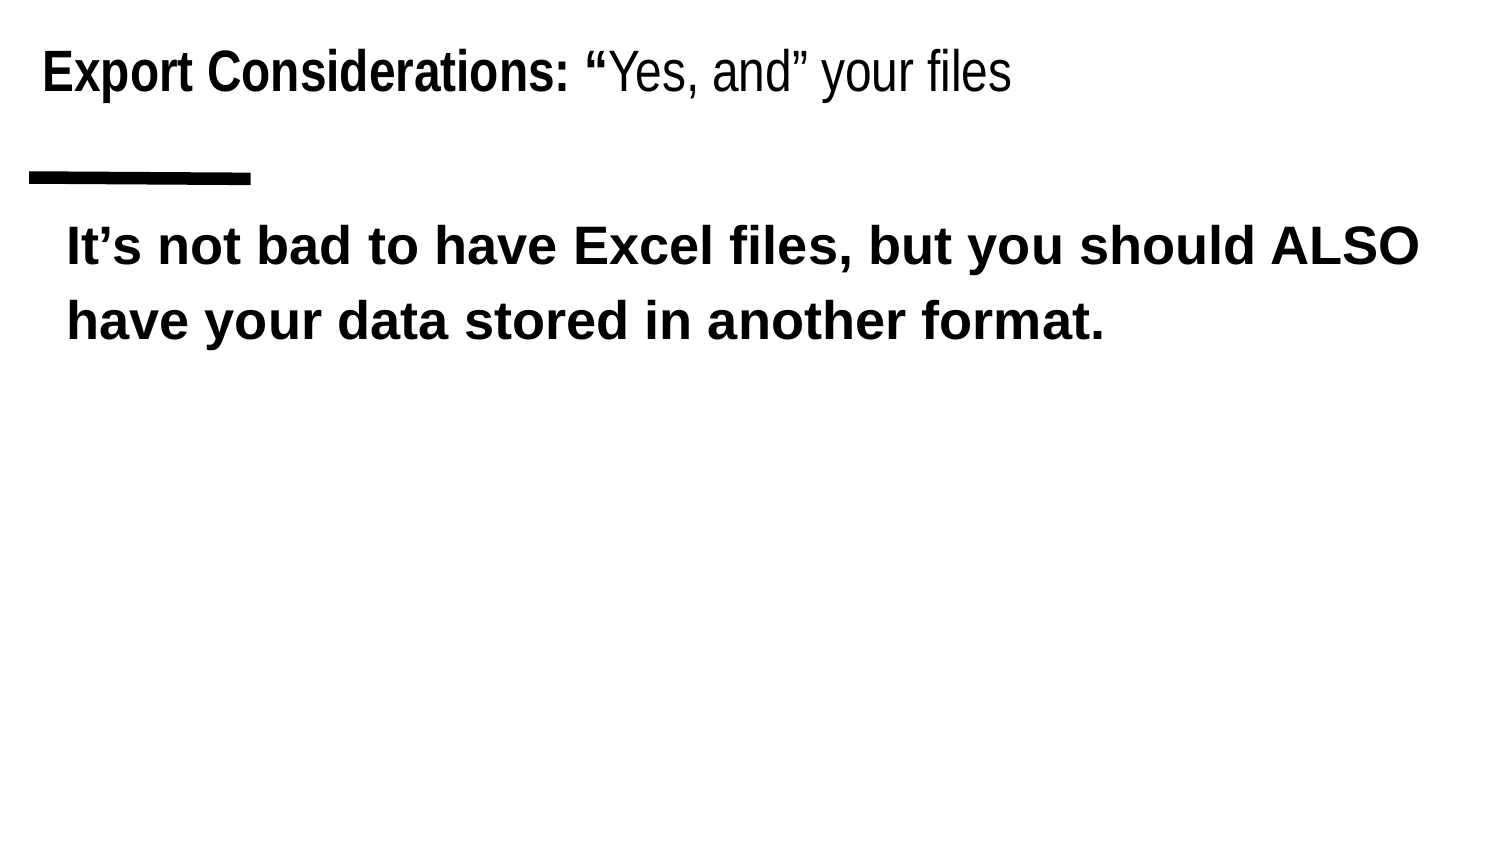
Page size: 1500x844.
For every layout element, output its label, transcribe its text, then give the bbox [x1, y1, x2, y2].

list It’s not bad to have Excel files, but you should ALSO have your data stored in another format. [51, 185, 1449, 660]
title Export Considerations: “Yes, and” your files [27, 18, 1449, 167]
